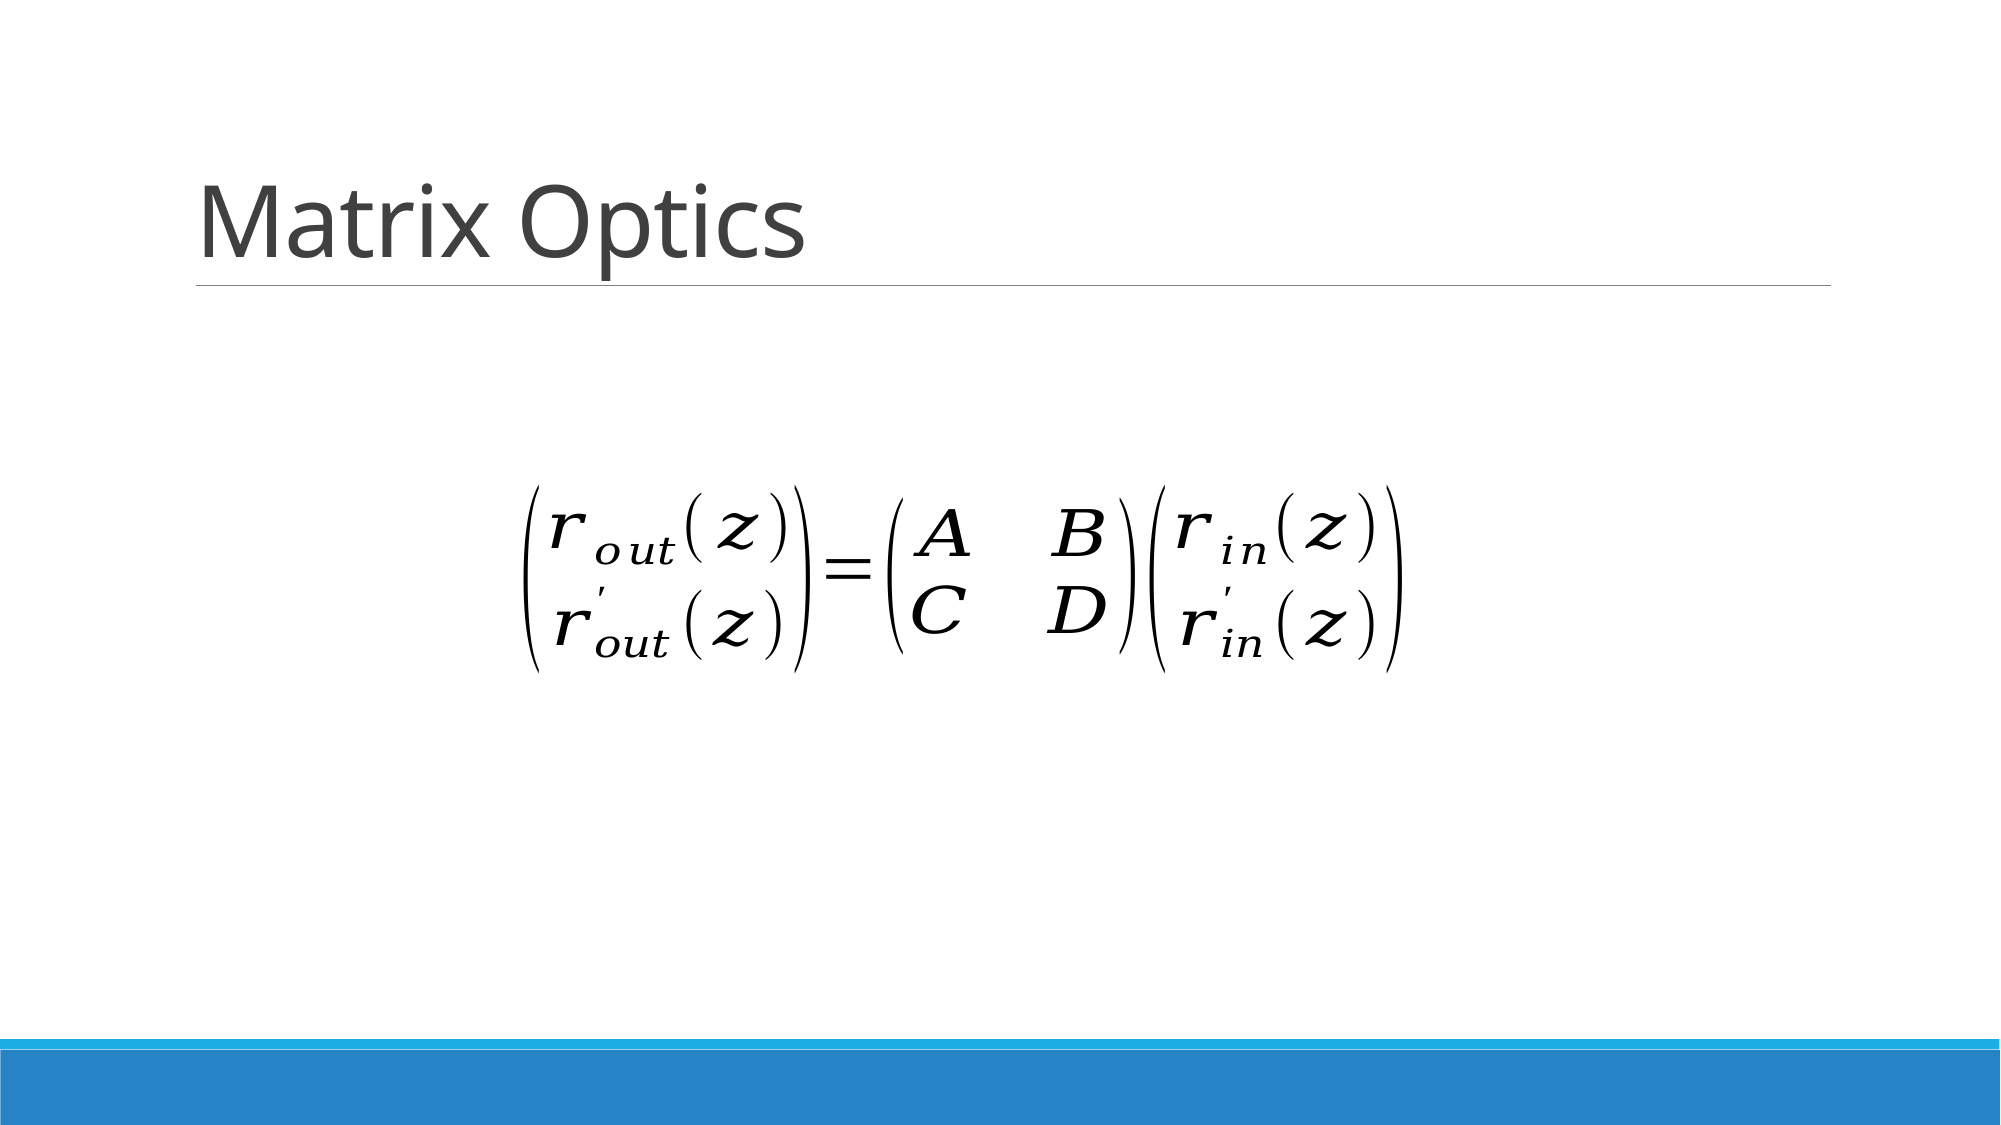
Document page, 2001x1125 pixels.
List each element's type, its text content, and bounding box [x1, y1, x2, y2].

title Matrix Optics [180, 47, 1830, 285]
